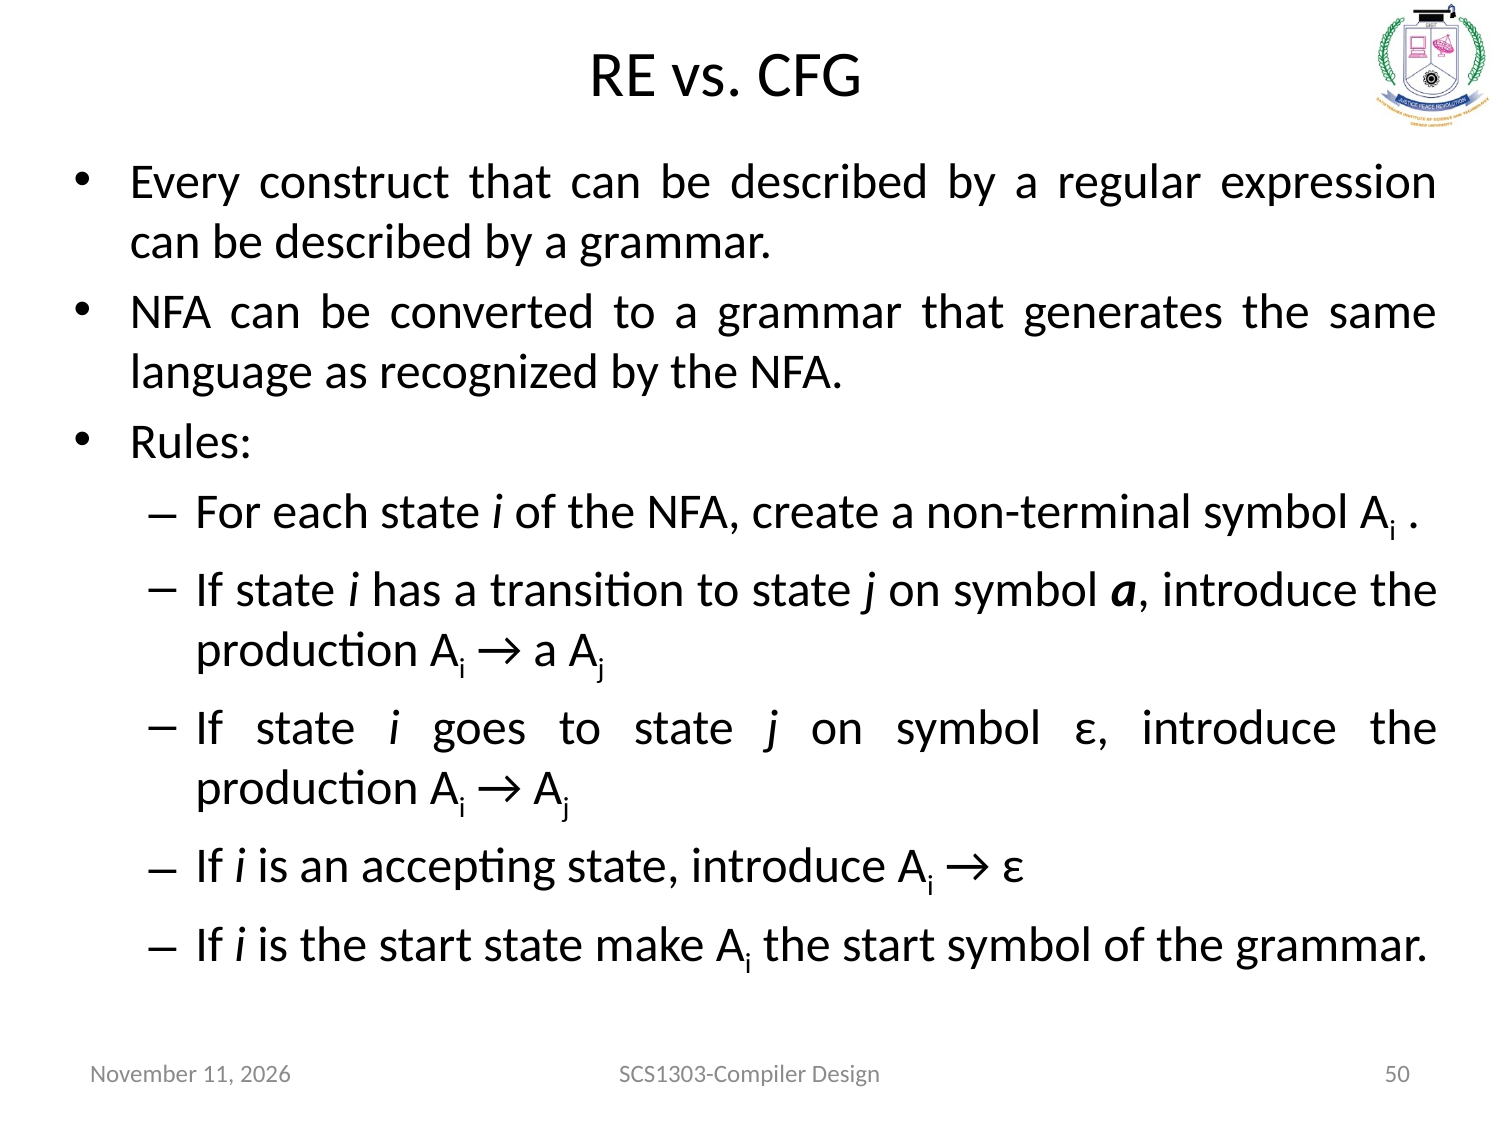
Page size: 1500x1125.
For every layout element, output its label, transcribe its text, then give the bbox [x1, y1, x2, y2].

list Every construct that can be described by a regular expression can be described by a grammar. NFA can be converted to a grammar that generates the same language as recognized by the NFA. Rules: For each state i of the NFA, create a non-terminal symbol Ai . If state i has a transition to state j on symbol a, introduce the production Ai → a Aj If state i goes to state j on symbol ε, introduce the production Ai → Aj If i is an accepting state, introduce Ai → ε If i is the start state make Ai the start symbol of the grammar. [58, 140, 1454, 1020]
footer SCS1303-Compiler Design [512, 1042, 988, 1103]
picture [1361, 0, 1500, 129]
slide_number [75, 1042, 425, 1103]
slide_number 50 [1074, 1042, 1425, 1103]
title RE vs. CFG [187, 23, 1266, 118]
